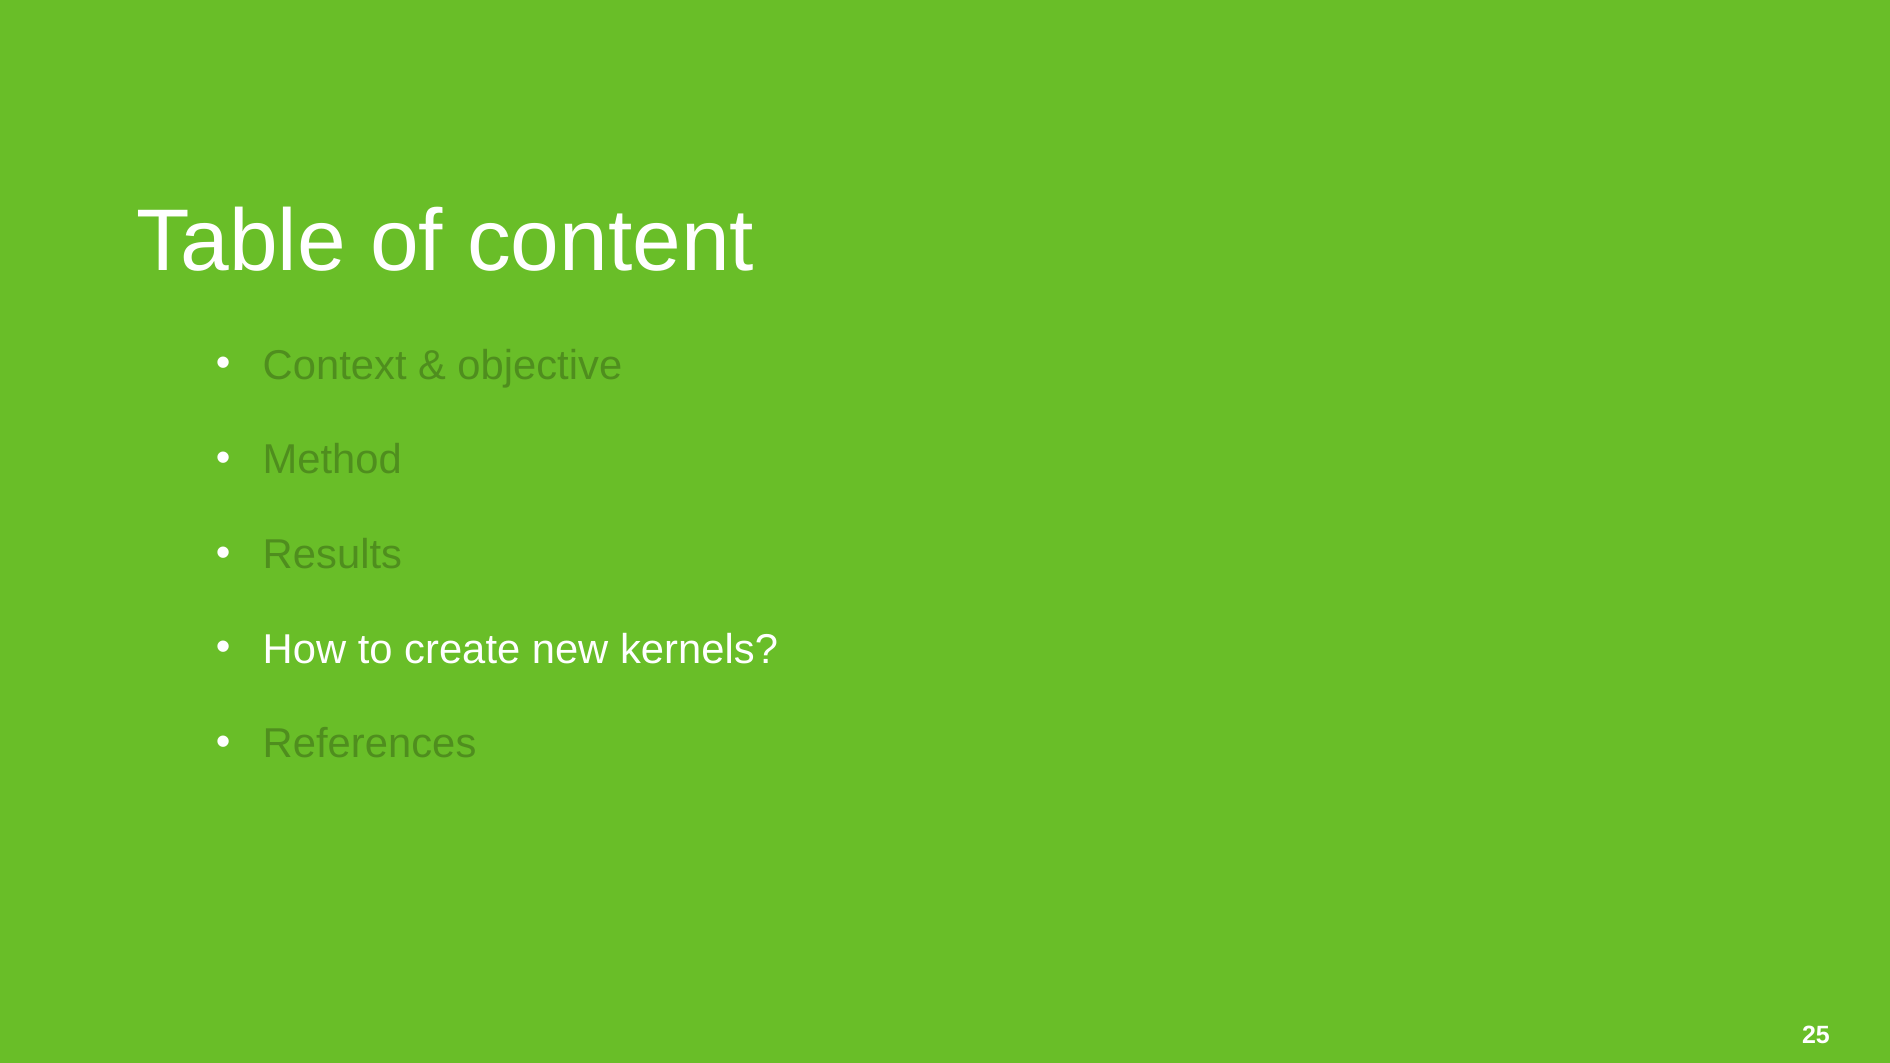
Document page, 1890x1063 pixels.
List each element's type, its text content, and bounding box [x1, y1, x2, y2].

list Context & objective Method Results How to create new kernels? References [215, 312, 1787, 813]
title Table of content [136, 190, 1708, 290]
slide_number 25 [1747, 1003, 1831, 1063]
